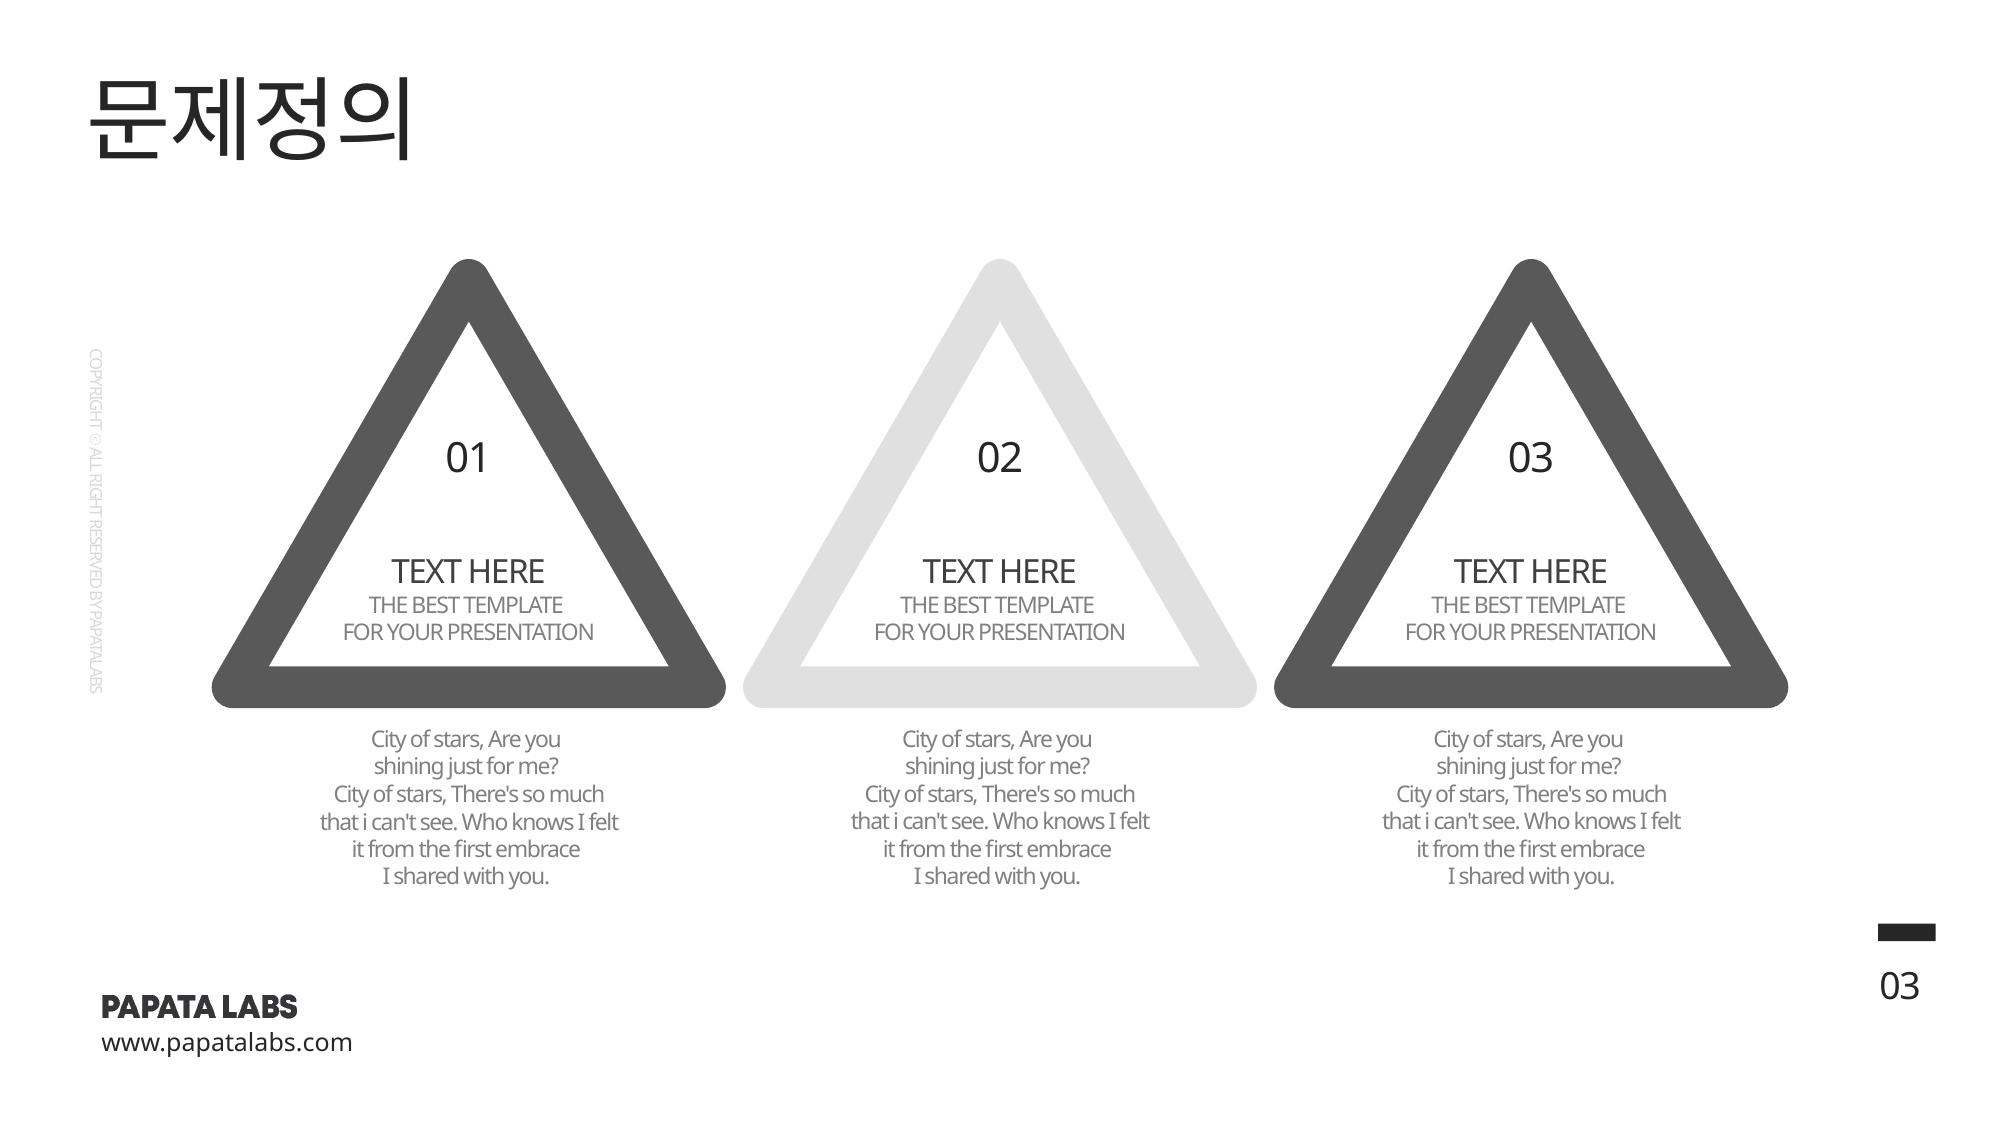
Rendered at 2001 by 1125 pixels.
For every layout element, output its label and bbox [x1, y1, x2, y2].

text_box [54, 60, 1936, 1065]
